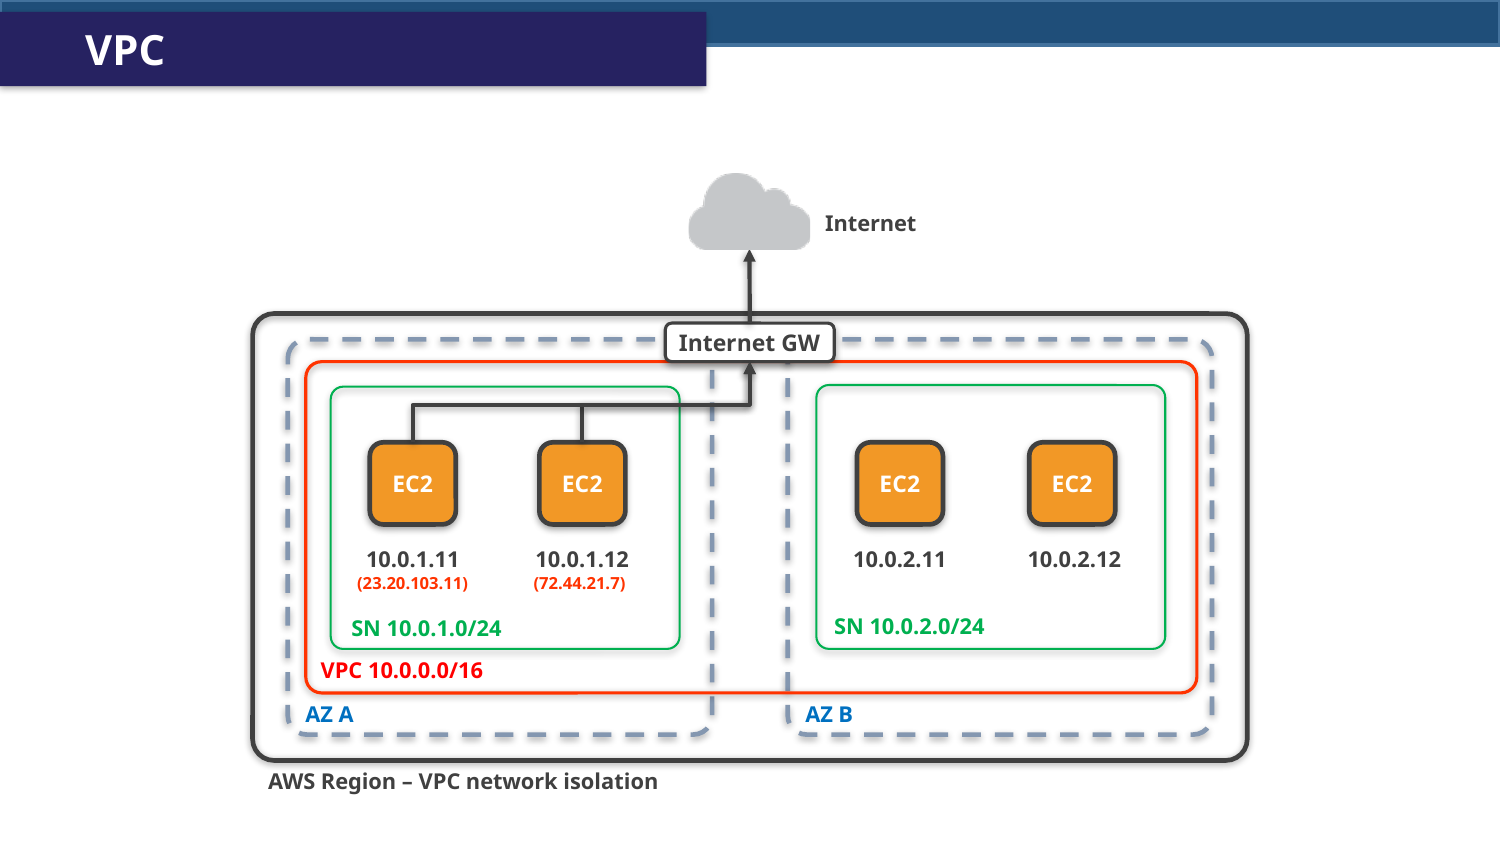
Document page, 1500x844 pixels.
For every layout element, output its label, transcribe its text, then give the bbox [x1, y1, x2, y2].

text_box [412, 361, 750, 443]
text_box AWS Region – VPC network isolation [253, 760, 879, 802]
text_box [688, 173, 1014, 250]
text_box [816, 384, 1166, 650]
text_box AZ A [290, 692, 379, 734]
text_box Internet GW [664, 322, 836, 360]
text_box VPC [0, 11, 707, 87]
text_box [251, 312, 1249, 762]
text_box AZ B [790, 702, 879, 734]
text_box [287, 338, 659, 726]
text_box [802, 338, 1213, 736]
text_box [330, 386, 680, 650]
text_box [302, 702, 713, 736]
text_box [786, 702, 790, 727]
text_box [305, 361, 1198, 694]
